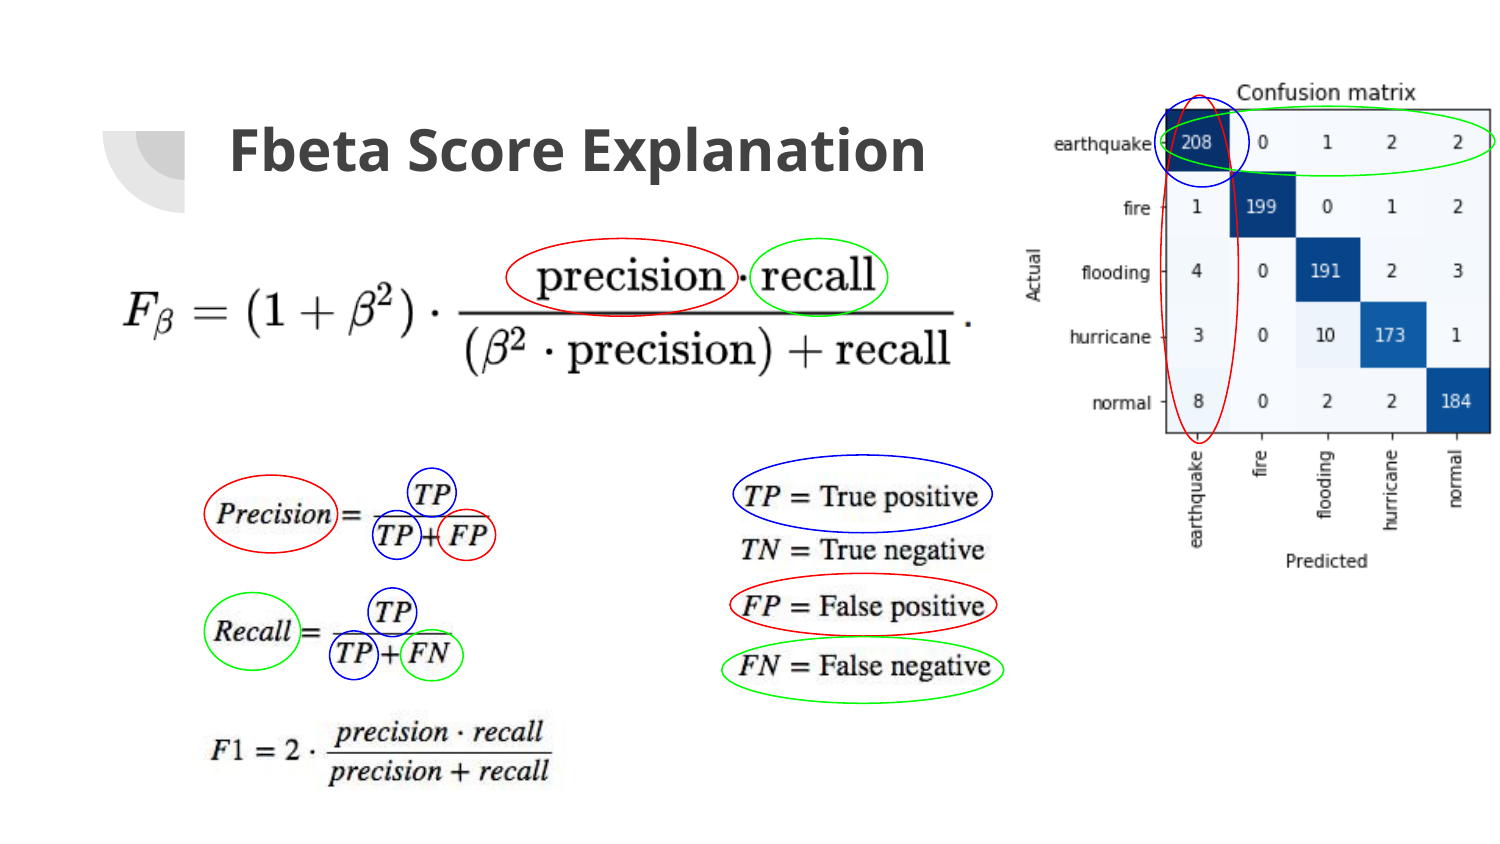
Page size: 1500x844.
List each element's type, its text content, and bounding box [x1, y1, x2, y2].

text_box [757, 454, 968, 471]
picture [166, 472, 1001, 791]
picture [0, 70, 1500, 583]
title Fbeta Score Explanation [213, 98, 1011, 226]
